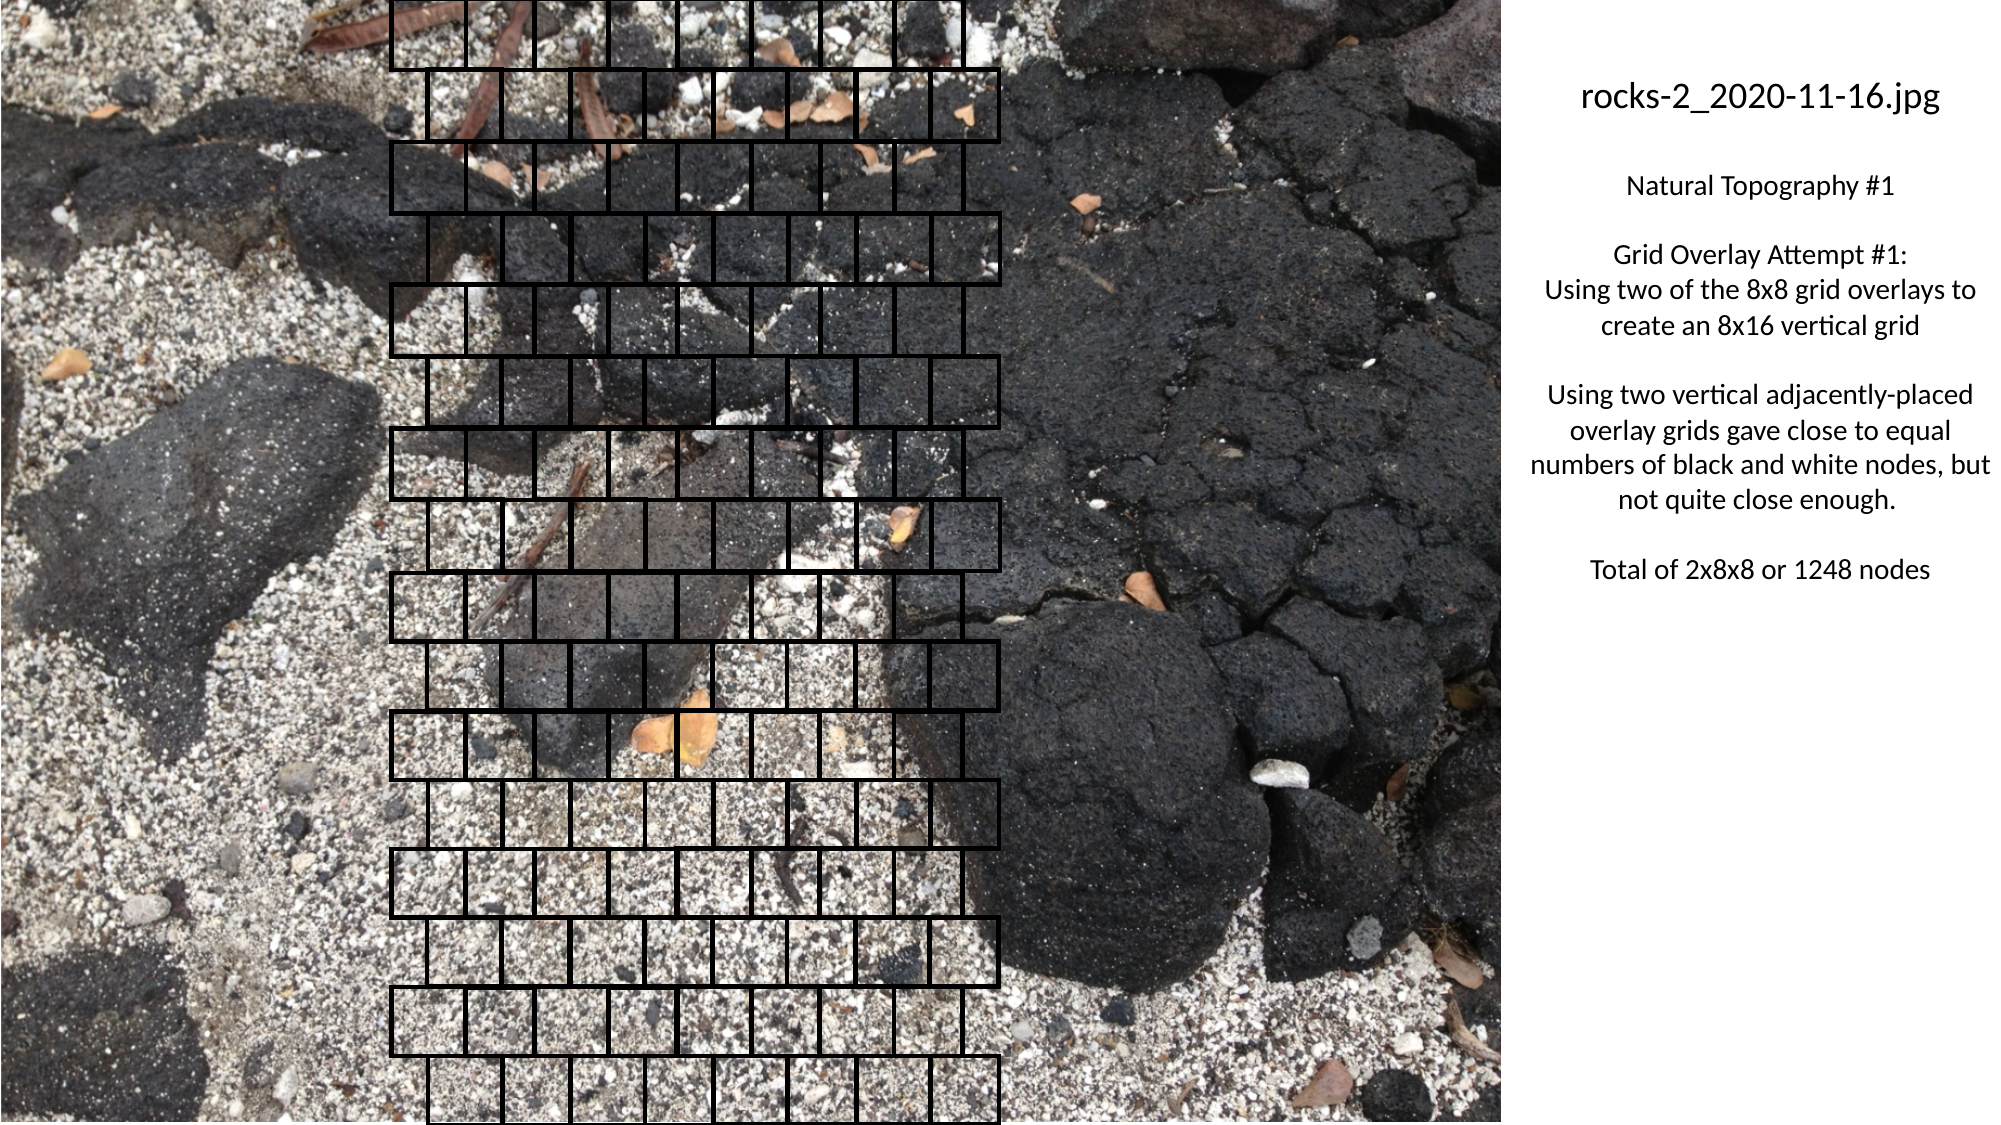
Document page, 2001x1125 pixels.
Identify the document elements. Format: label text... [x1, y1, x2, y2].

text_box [391, 572, 1000, 1125]
text_box rocks-2_2020-11-16.jpg [1566, 63, 1956, 124]
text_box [391, 0, 1000, 572]
picture [0, 0, 391, 1122]
picture [1000, 0, 1500, 1122]
text_box Natural Topography #1 Grid Overlay Attempt #1: Using two of the 8x8 grid overlays to create an 8x16 vertical grid Using two vertical adjacently-placed overlay grids gave close to equal numbers of black and white nodes, but not quite close enough. Total of 2x8x8 or 1248 nodes [1505, 158, 2000, 593]
